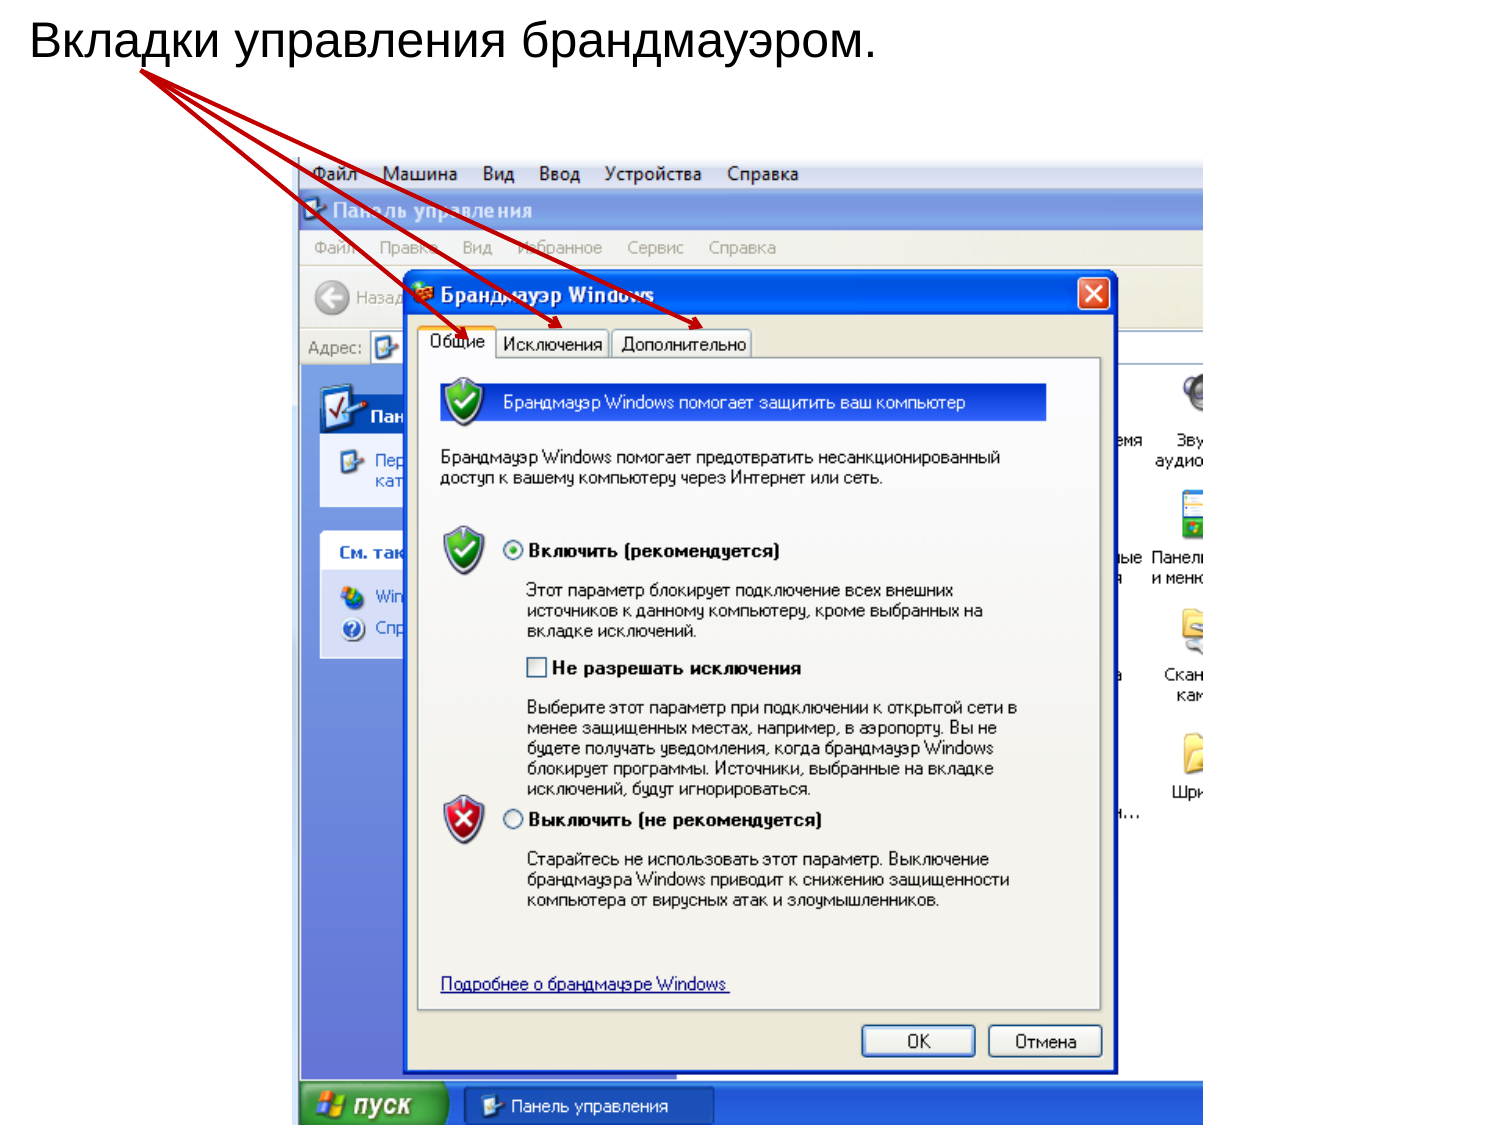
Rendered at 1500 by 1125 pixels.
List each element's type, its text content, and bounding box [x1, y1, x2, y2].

text_box Вкладки управления брандмауэром. [0, 0, 1500, 75]
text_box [140, 70, 704, 329]
picture [292, 157, 1203, 1125]
